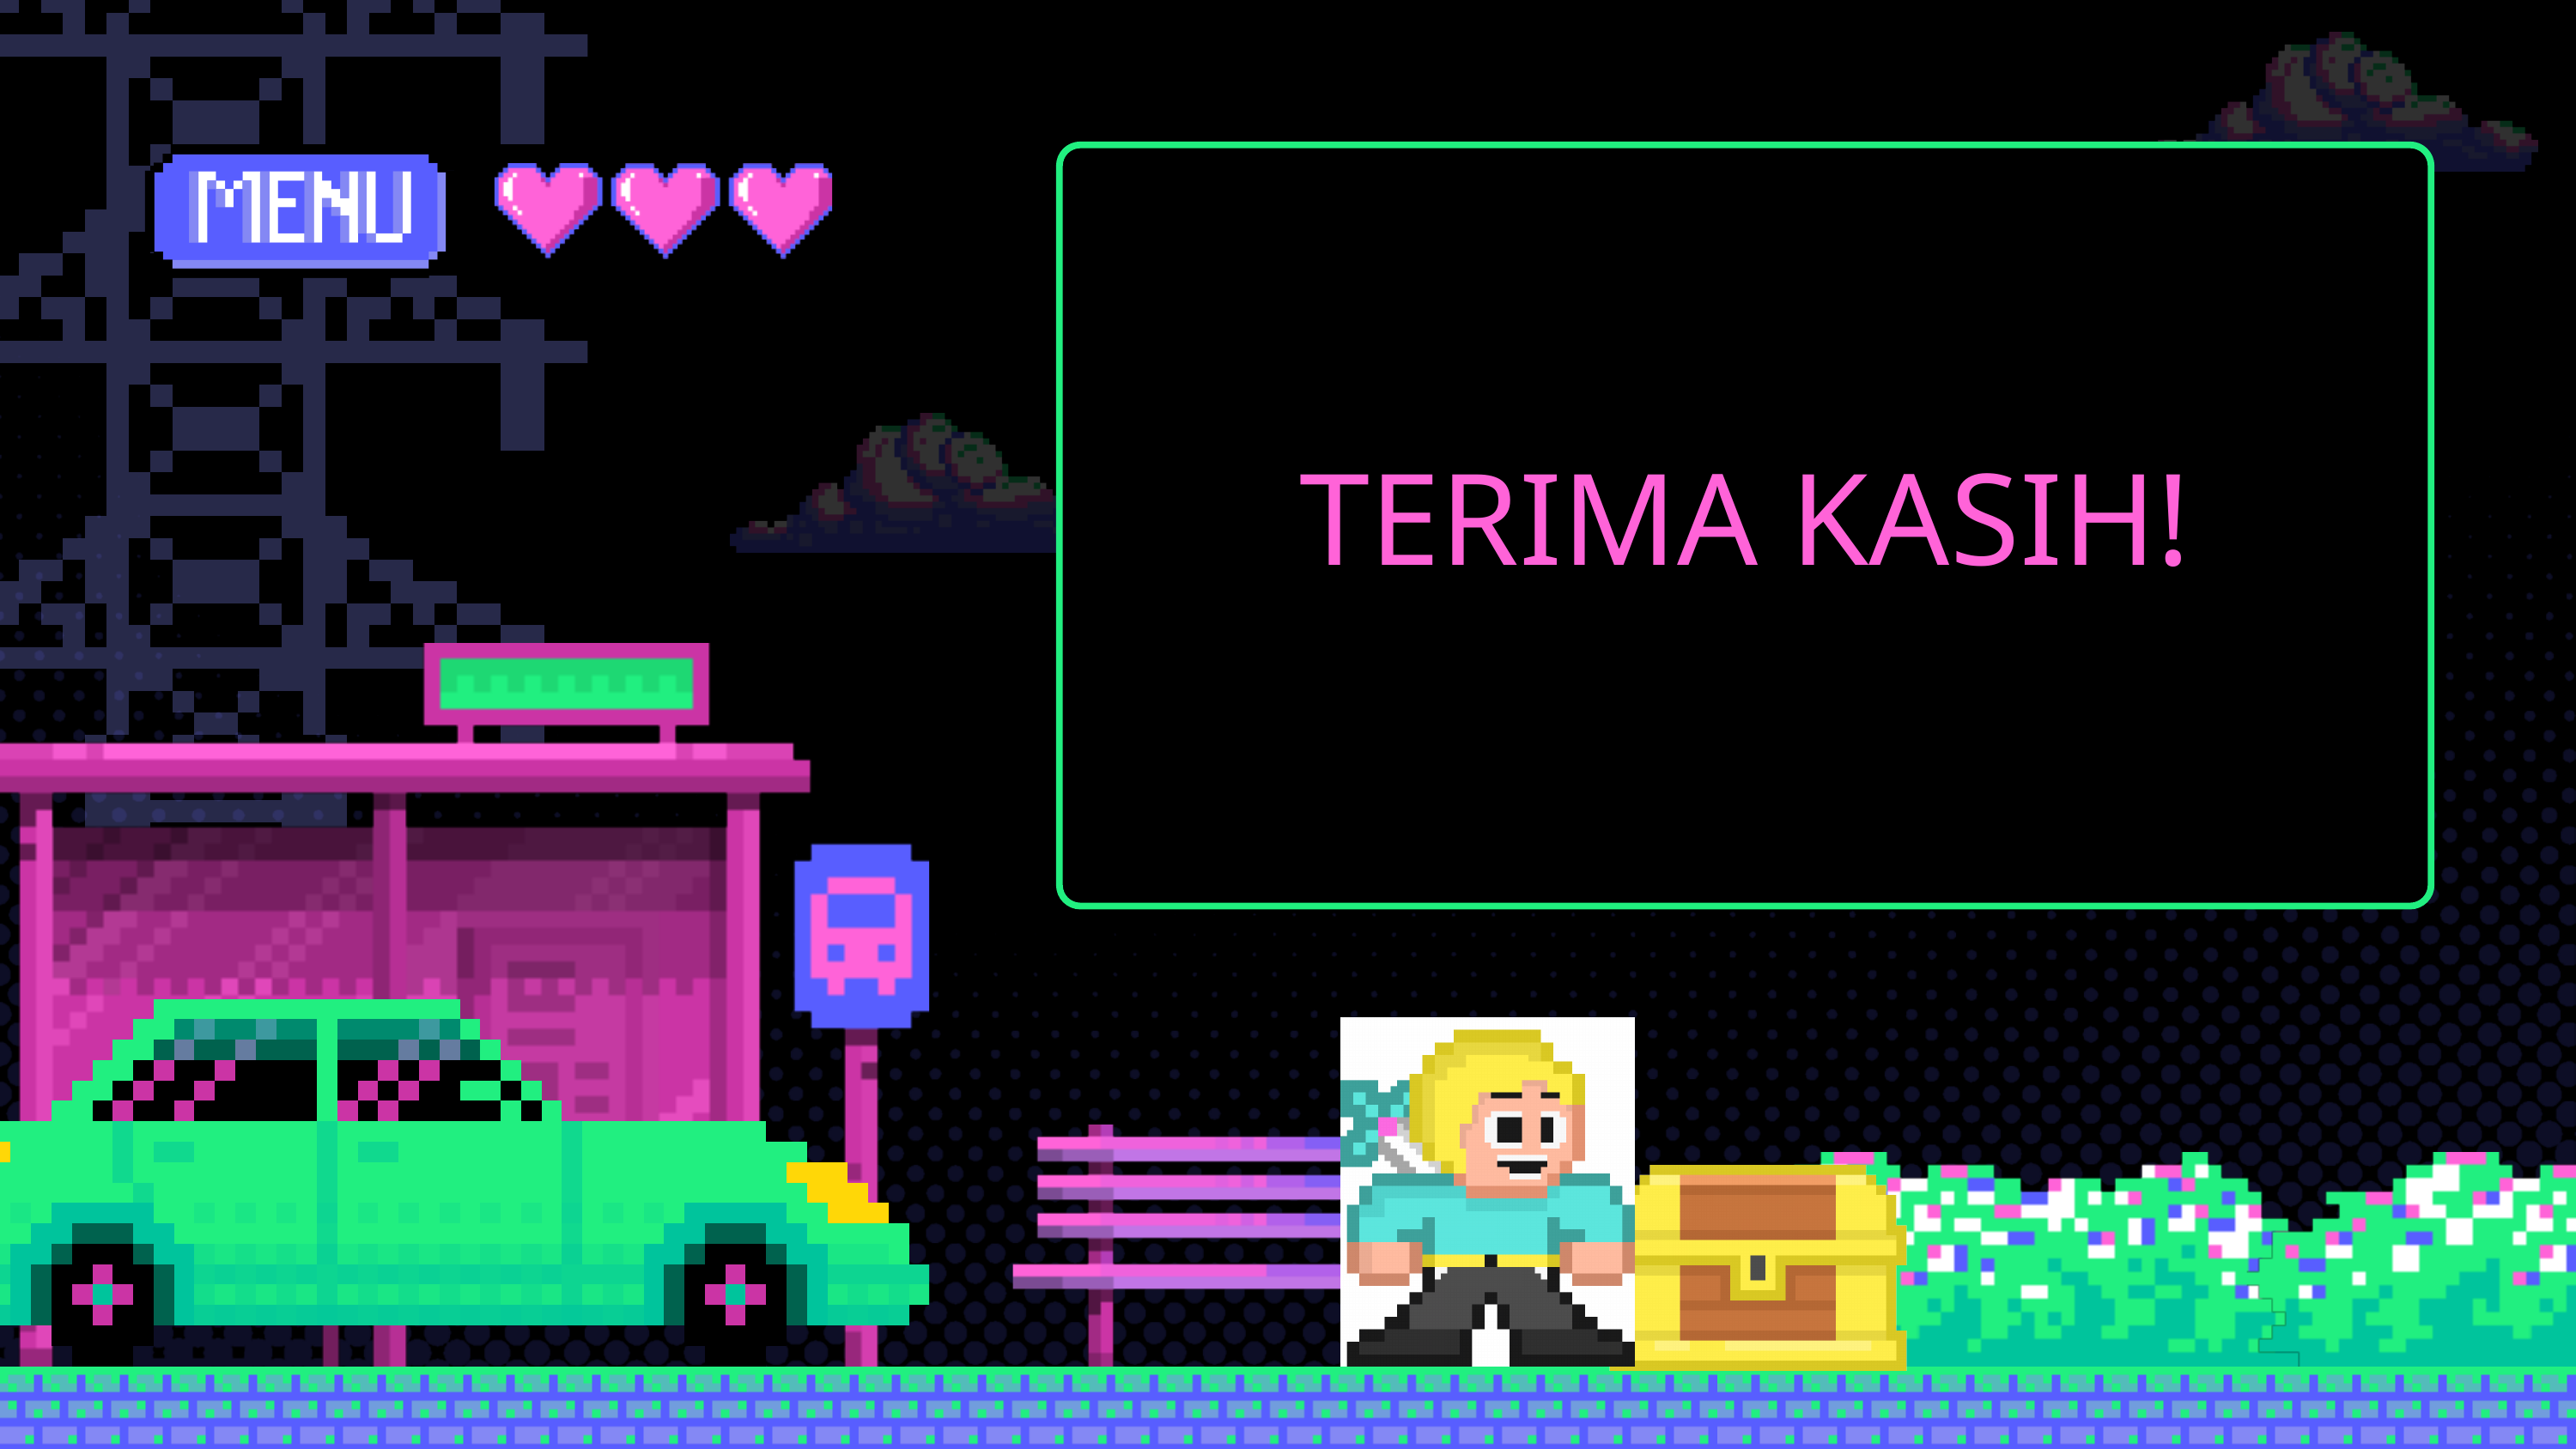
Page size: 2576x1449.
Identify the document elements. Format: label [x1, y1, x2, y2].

text_box [0, 999, 930, 1366]
text_box [1012, 1125, 1336, 1366]
text_box [144, 144, 455, 278]
text_box [0, 643, 930, 999]
text_box [2246, 1152, 2576, 1366]
text_box [2139, 32, 2538, 172]
picture [1340, 1016, 1911, 1371]
text_box [0, 1366, 2576, 1449]
text_box [0, 0, 588, 643]
text_box [1915, 1152, 2246, 1366]
text_box [494, 163, 833, 259]
text_box [588, 277, 2576, 1366]
text_box [730, 413, 1054, 553]
text_box [1059, 144, 2432, 906]
